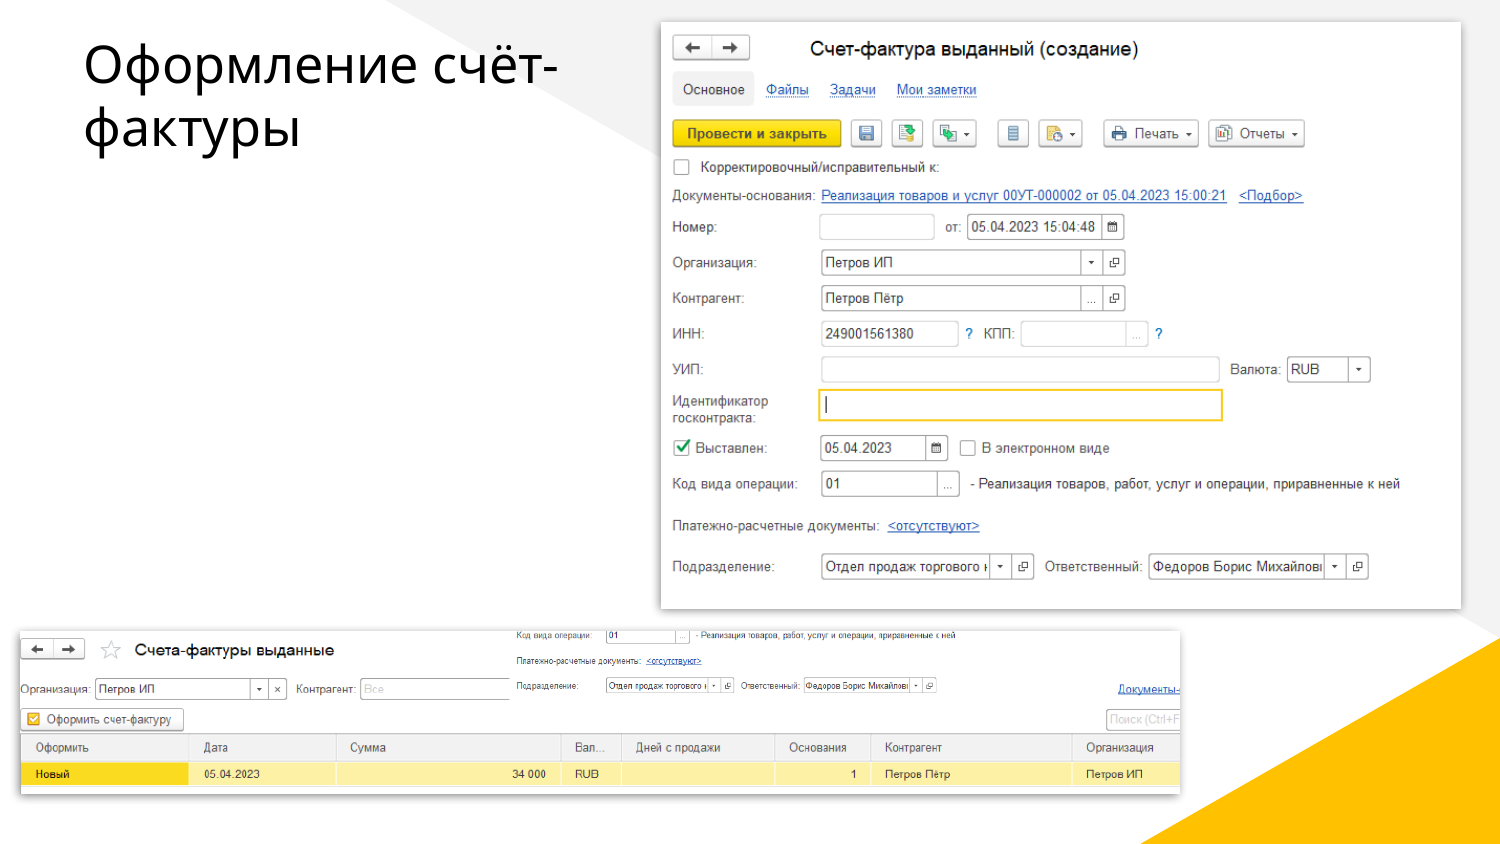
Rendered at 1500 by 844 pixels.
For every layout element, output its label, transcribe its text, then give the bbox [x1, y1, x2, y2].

picture [660, 22, 1461, 609]
picture [19, 631, 1180, 795]
title Оформление счёт-фактуры [68, 16, 625, 179]
